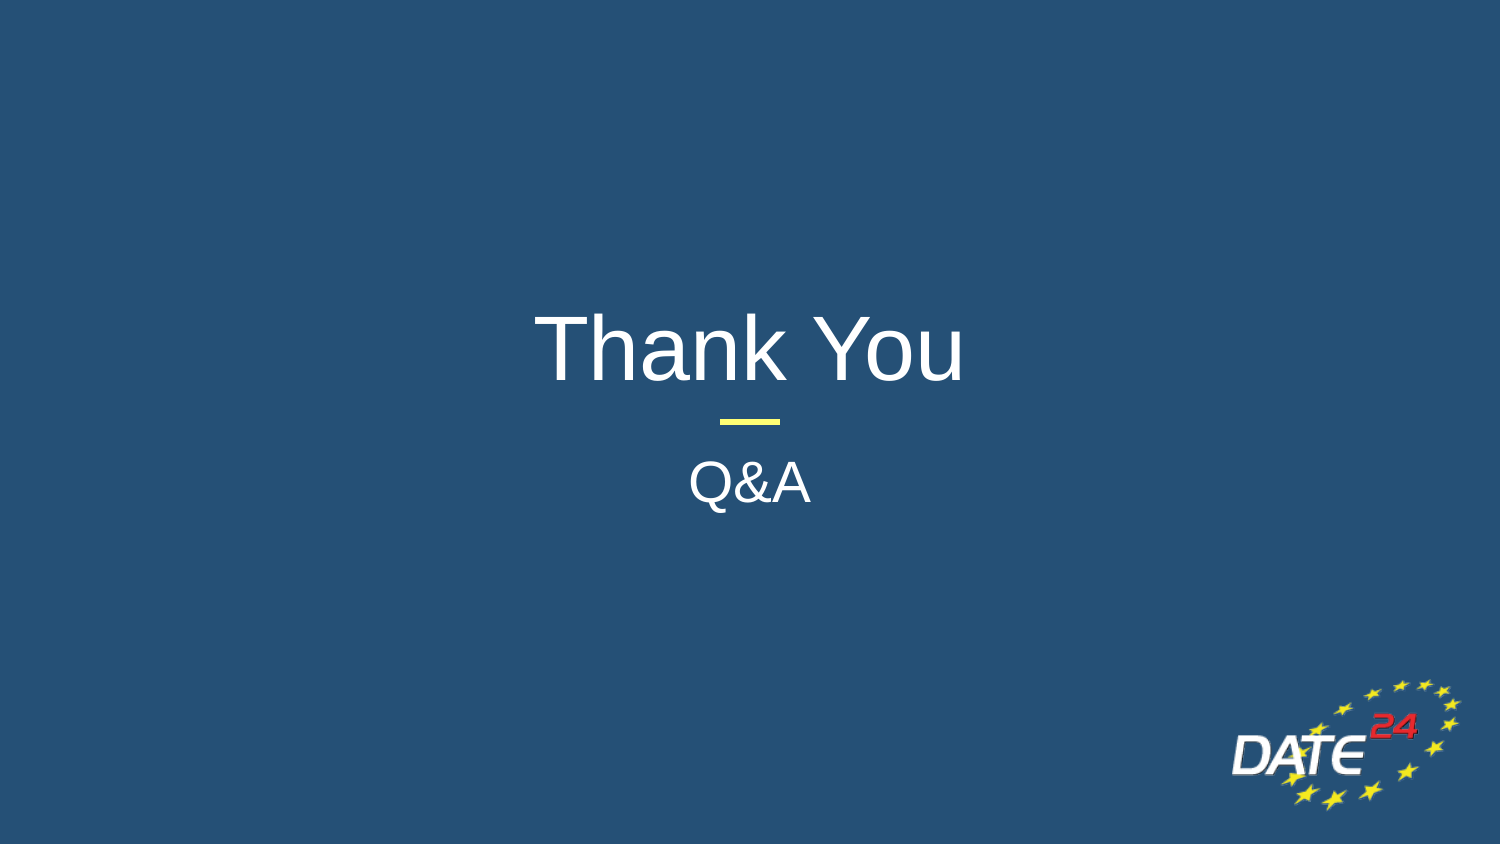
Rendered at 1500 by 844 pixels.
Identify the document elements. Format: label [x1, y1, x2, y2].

text_box [22, 293, 1478, 540]
picture [1232, 679, 1462, 812]
